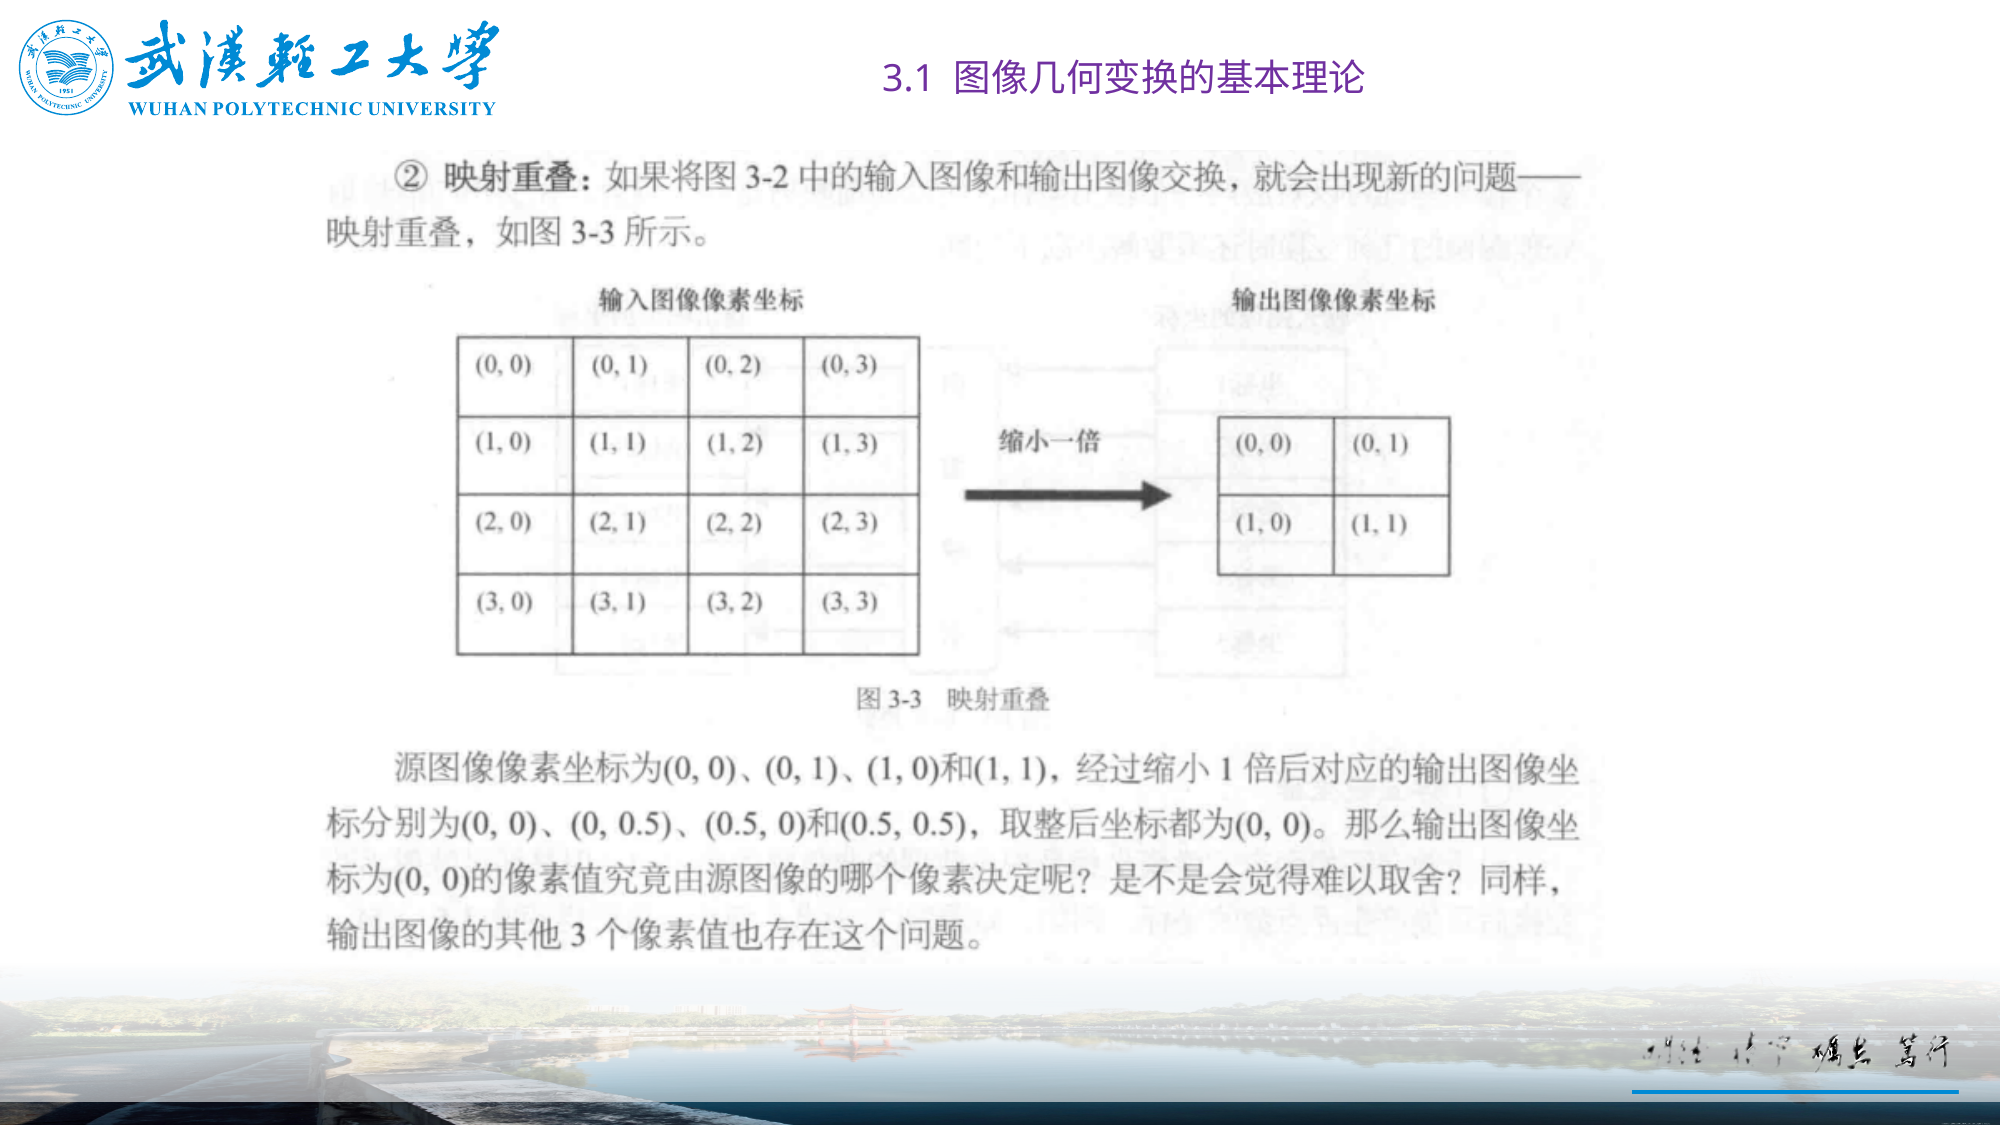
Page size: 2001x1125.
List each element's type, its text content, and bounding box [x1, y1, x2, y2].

picture [1632, 1090, 1961, 1094]
picture [0, 1102, 2000, 1125]
picture [318, 150, 1605, 964]
text_box 3.1 图像几何变换的基本理论 [644, 46, 1604, 107]
